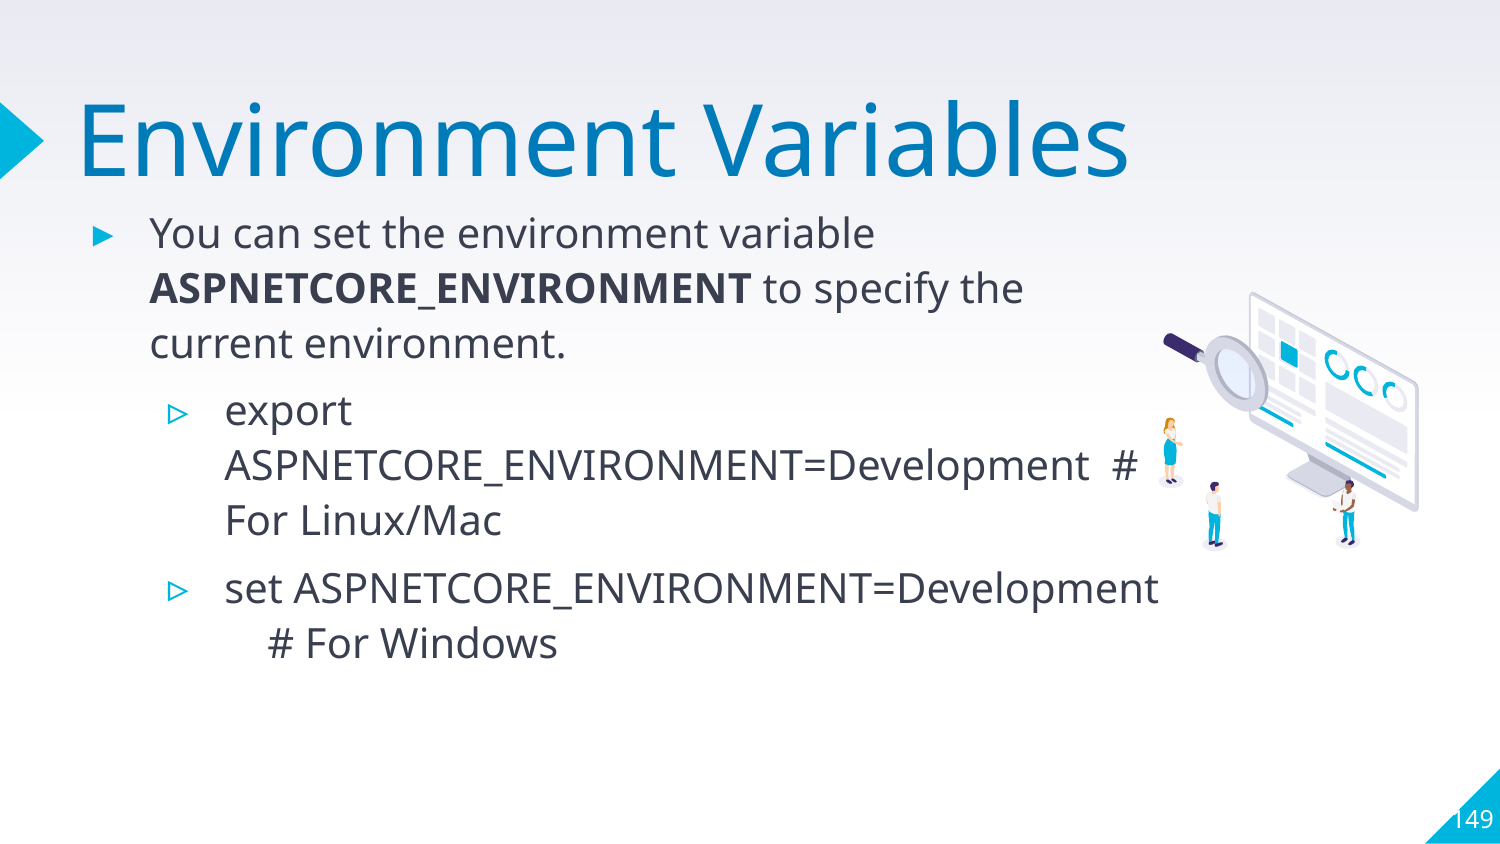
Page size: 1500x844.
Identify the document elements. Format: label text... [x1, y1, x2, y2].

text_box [1158, 291, 1420, 552]
list You can set the environment variable ASPNETCORE_ENVIRONMENT to specify the current environment. export ASPNETCORE_ENVIRONMENT=Development # For Linux/Mac set ASPNETCORE_ENVIRONMENT=Development # For Windows [74, 201, 1167, 761]
title Environment Variables [75, 99, 1155, 201]
slide_number 149 [1418, 760, 1494, 838]
